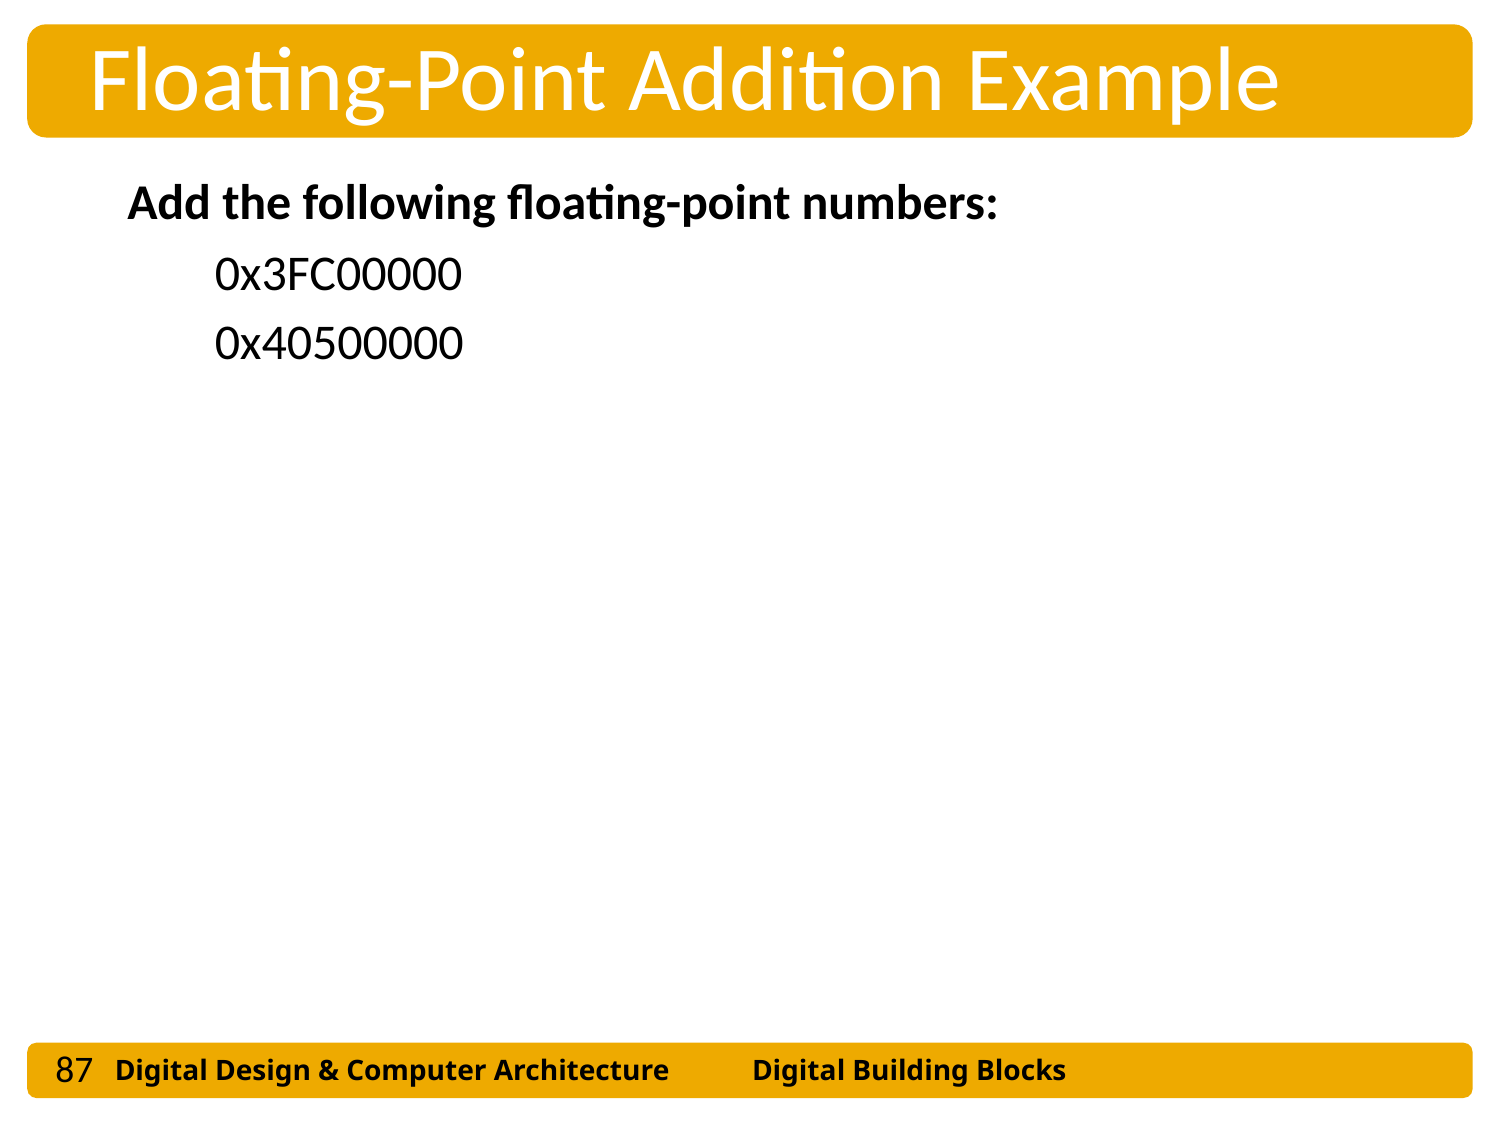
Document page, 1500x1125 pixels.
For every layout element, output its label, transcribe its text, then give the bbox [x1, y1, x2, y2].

slide_number 87 [40, 1037, 164, 1096]
text_box Floating-Point Addition Example [75, 11, 1463, 136]
text_box Add the following floating-point numbers: 0x3FC00000 0x40500000 [112, 162, 1438, 1013]
